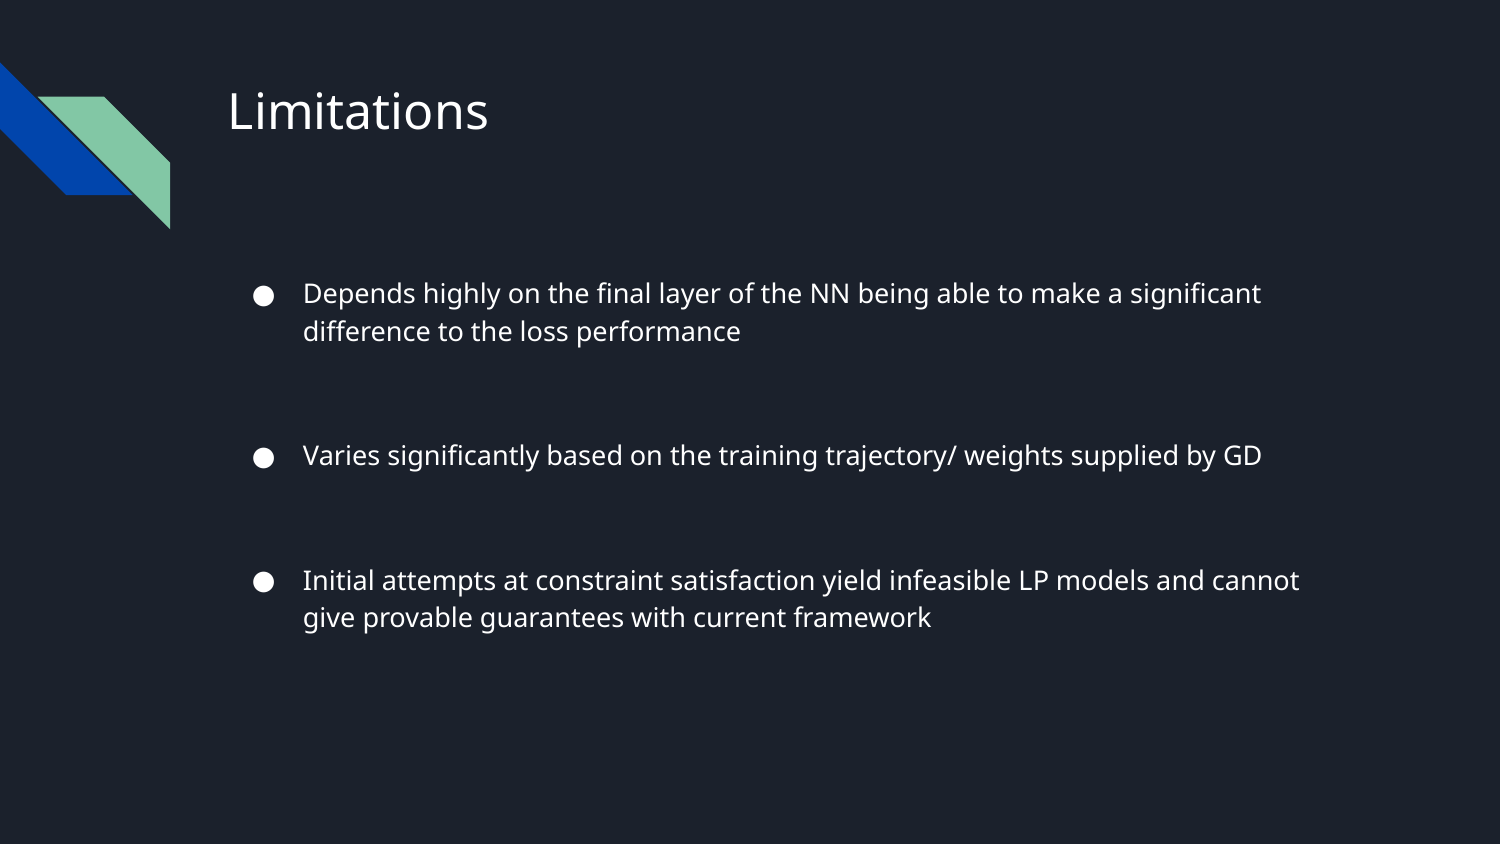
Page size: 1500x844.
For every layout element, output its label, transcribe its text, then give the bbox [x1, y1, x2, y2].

list Depends highly on the final layer of the NN being able to make a significant difference to the loss performance Varies significantly based on the training trajectory/ weights supplied by GD Initial attempts at constraint satisfaction yield infeasible LP models and cannot give provable guarantees with current framework [212, 257, 1368, 735]
title Limitations [212, 64, 1368, 215]
